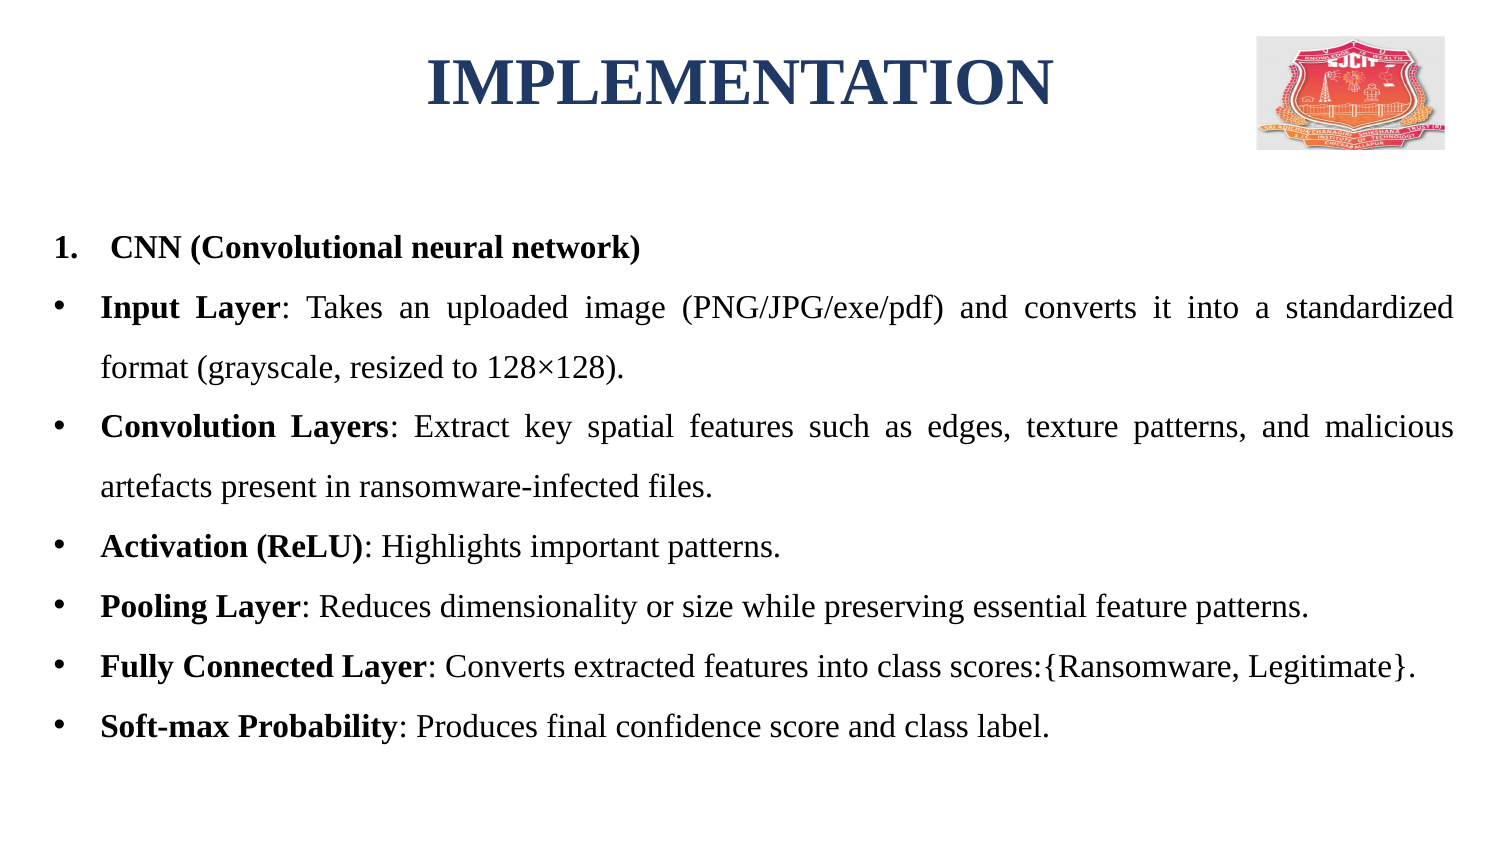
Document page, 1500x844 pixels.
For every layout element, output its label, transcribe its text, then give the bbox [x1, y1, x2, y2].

picture [1256, 35, 1445, 150]
text_box IMPLEMENTATION [55, 30, 1410, 126]
text_box CNN (Convolutional neural network) Input Layer: Takes an uploaded image (PNG/JPG/exe/pdf) and converts it into a standardized format (grayscale, resized to 128×128). Convolution Layers: Extract key spatial features such as edges, texture patterns, and malicious artefacts present in ransomware-infected files. Activation (ReLU): Highlights important patterns. Pooling Layer: Reduces dimensionality or size while preserving essential feature patterns. Fully Connected Layer: Converts extracted features into class scores:{Ransomware, Legitimate}. Soft-max Probability: Produces final confidence score and class label. [38, 197, 1471, 752]
